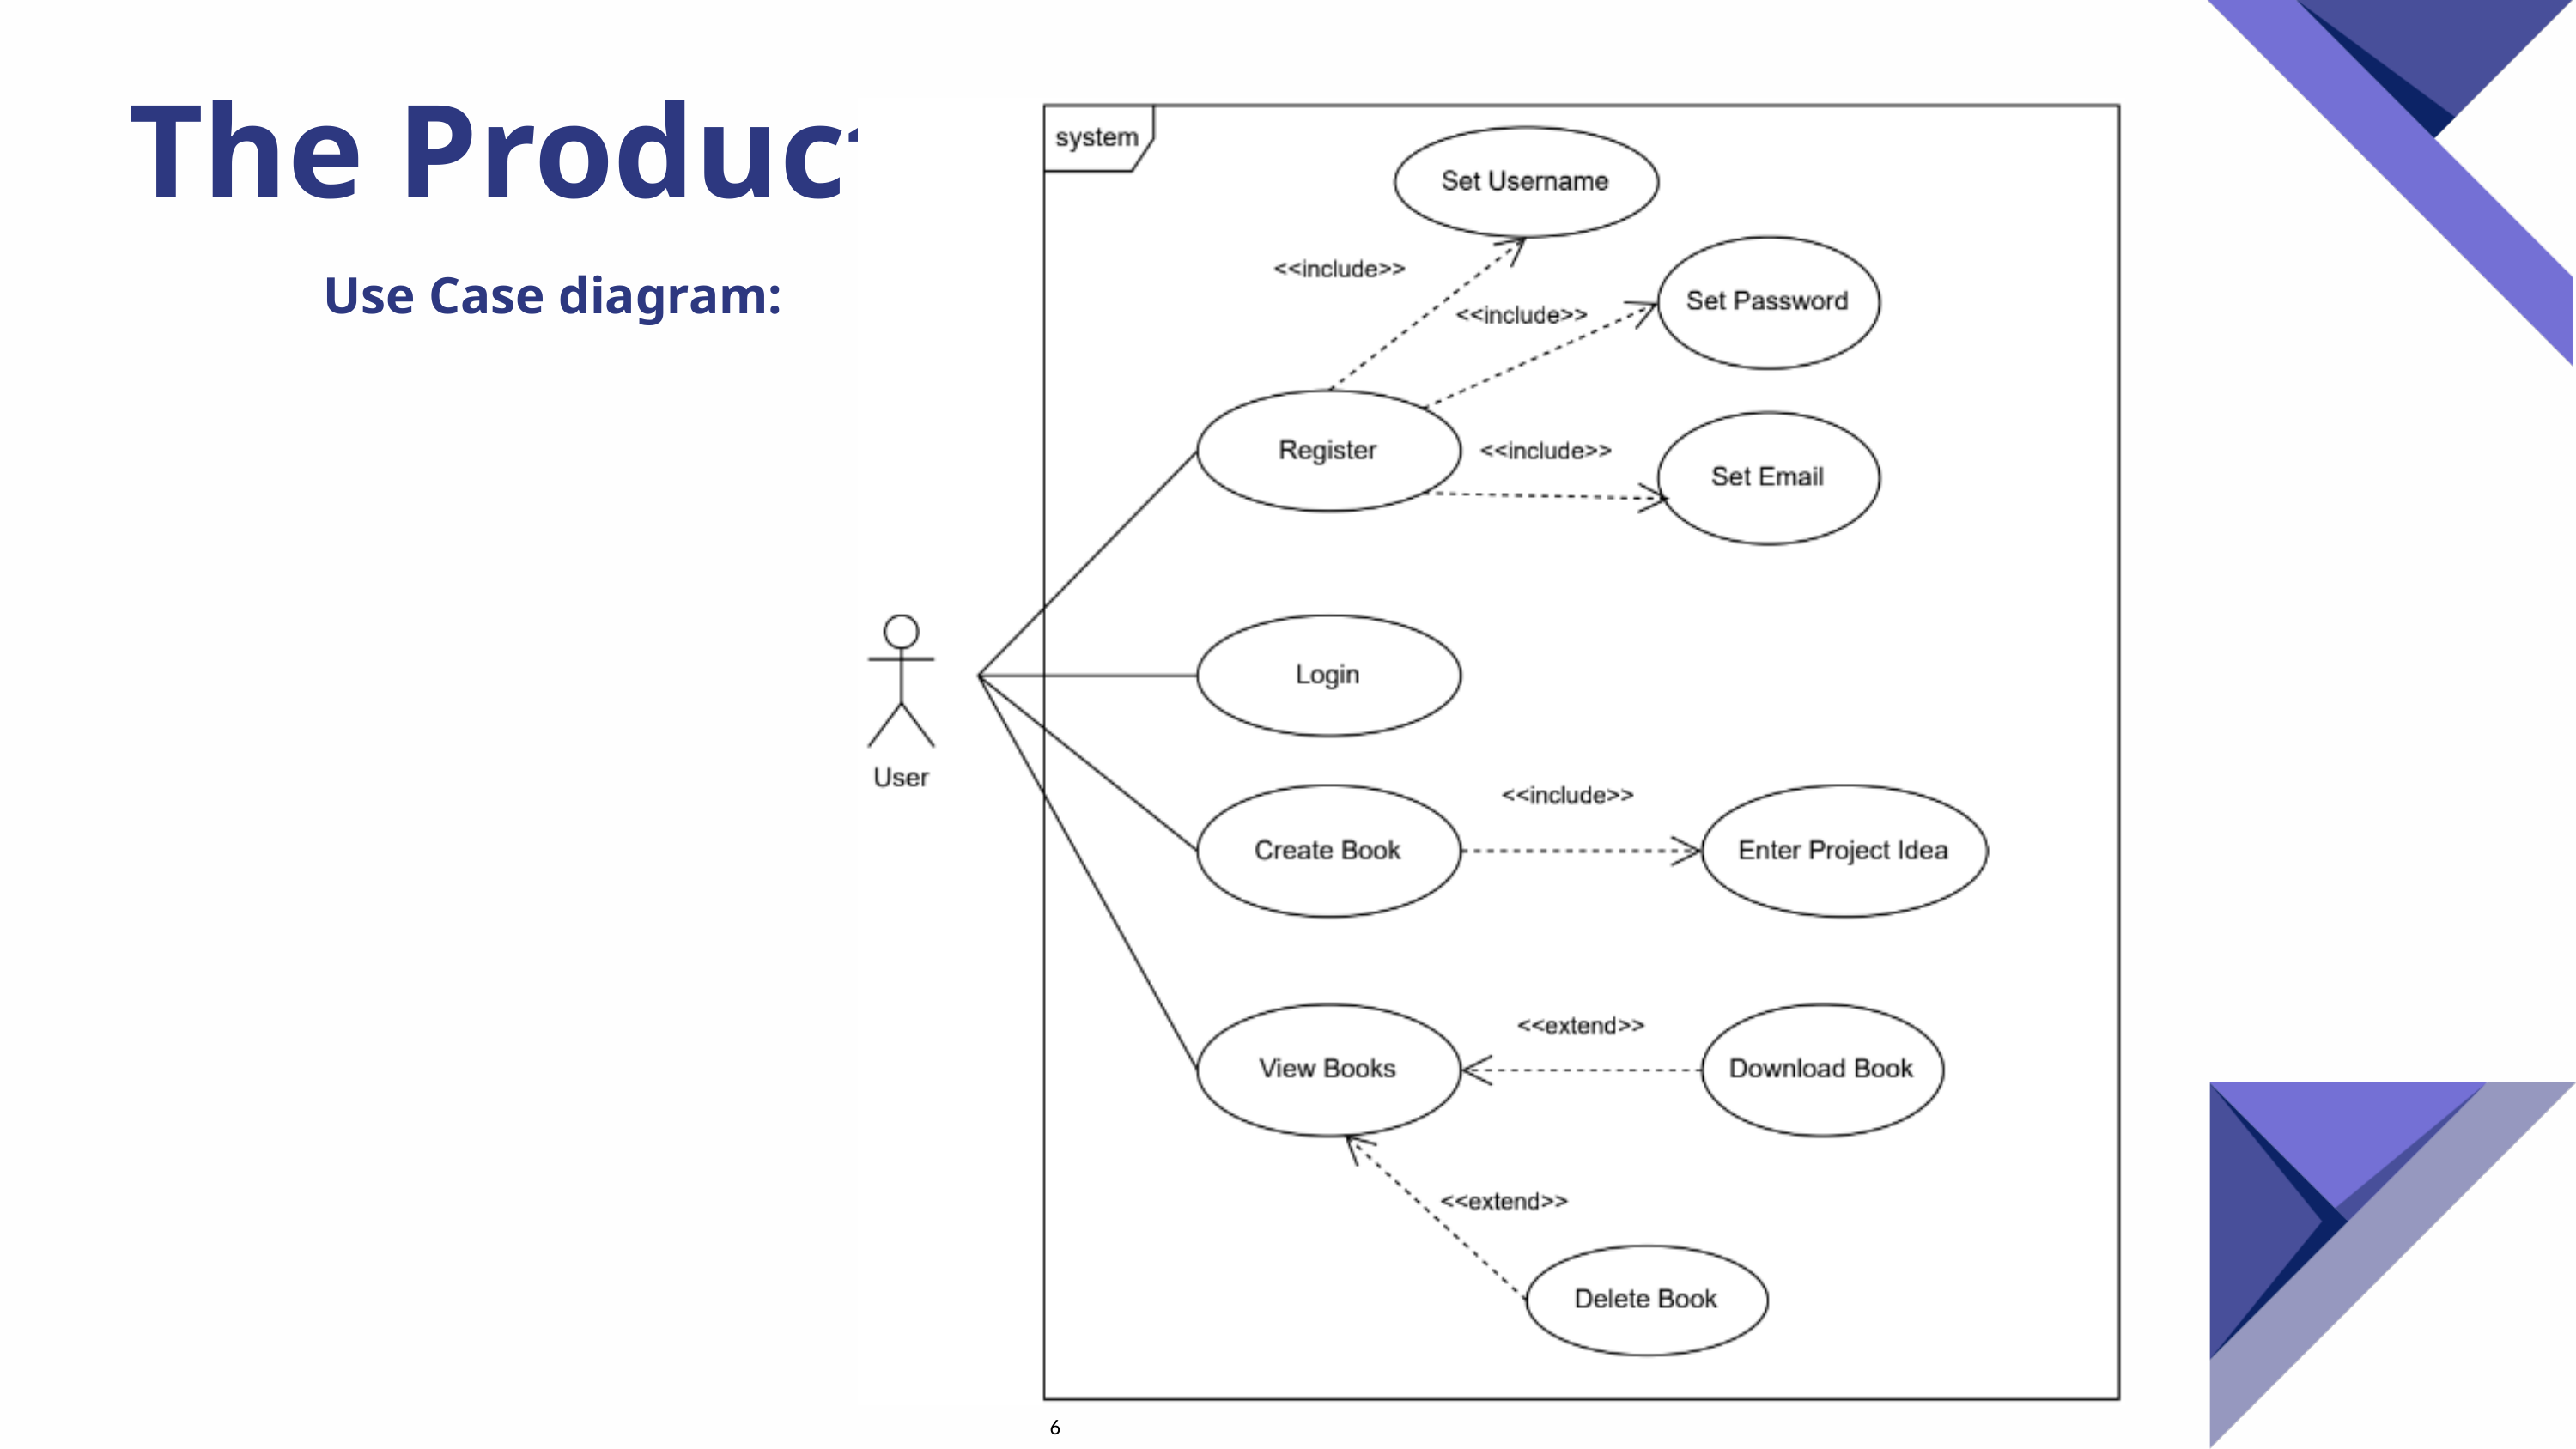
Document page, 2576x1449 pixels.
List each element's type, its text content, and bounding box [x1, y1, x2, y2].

text_box [2209, 1082, 2576, 1449]
picture [858, 98, 2126, 1405]
text_box [2207, 0, 2573, 367]
text_box Use Case diagram: [323, 263, 853, 324]
slide_number 6 [1030, 1412, 1074, 1449]
text_box The Product [128, 43, 933, 224]
